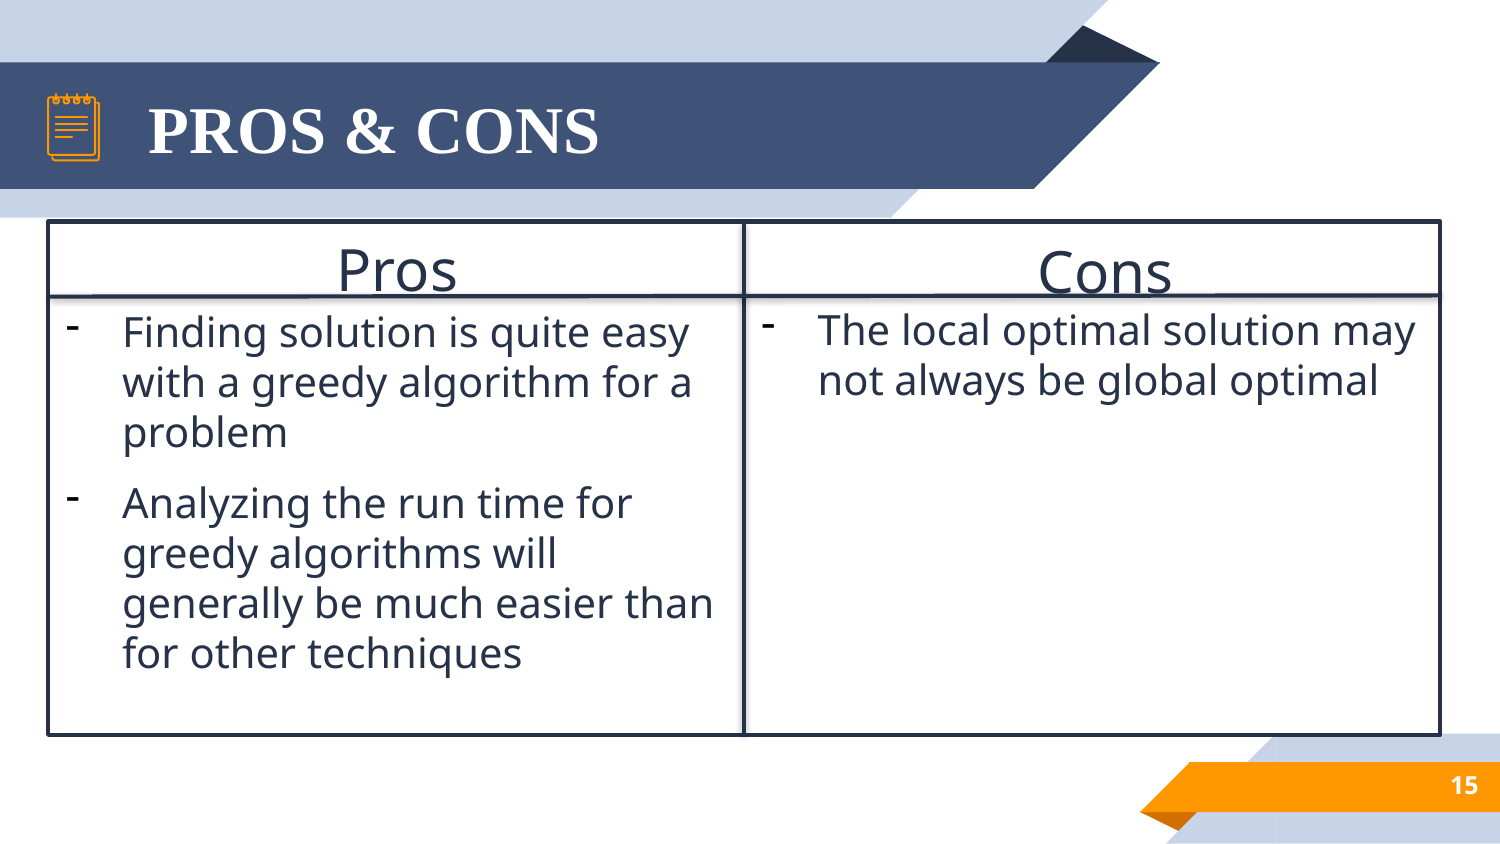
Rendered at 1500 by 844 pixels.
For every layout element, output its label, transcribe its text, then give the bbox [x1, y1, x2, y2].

slide_number 15 [1249, 760, 1494, 813]
text_box [751, 305, 1442, 737]
text_box Finding solution is quite easy with a greedy algorithm for a problem Analyzing the run time for greedy algorithms will generally be much easier than for other techniques [51, 305, 739, 684]
title PROS & CONS [133, 64, 997, 190]
text_box [46, 219, 1442, 295]
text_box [47, 93, 100, 161]
text_box Cons [1022, 228, 1189, 293]
text_box [46, 303, 737, 737]
text_box The local optimal solution may not always be global optimal [749, 305, 1437, 412]
text_box Pros [321, 226, 473, 293]
